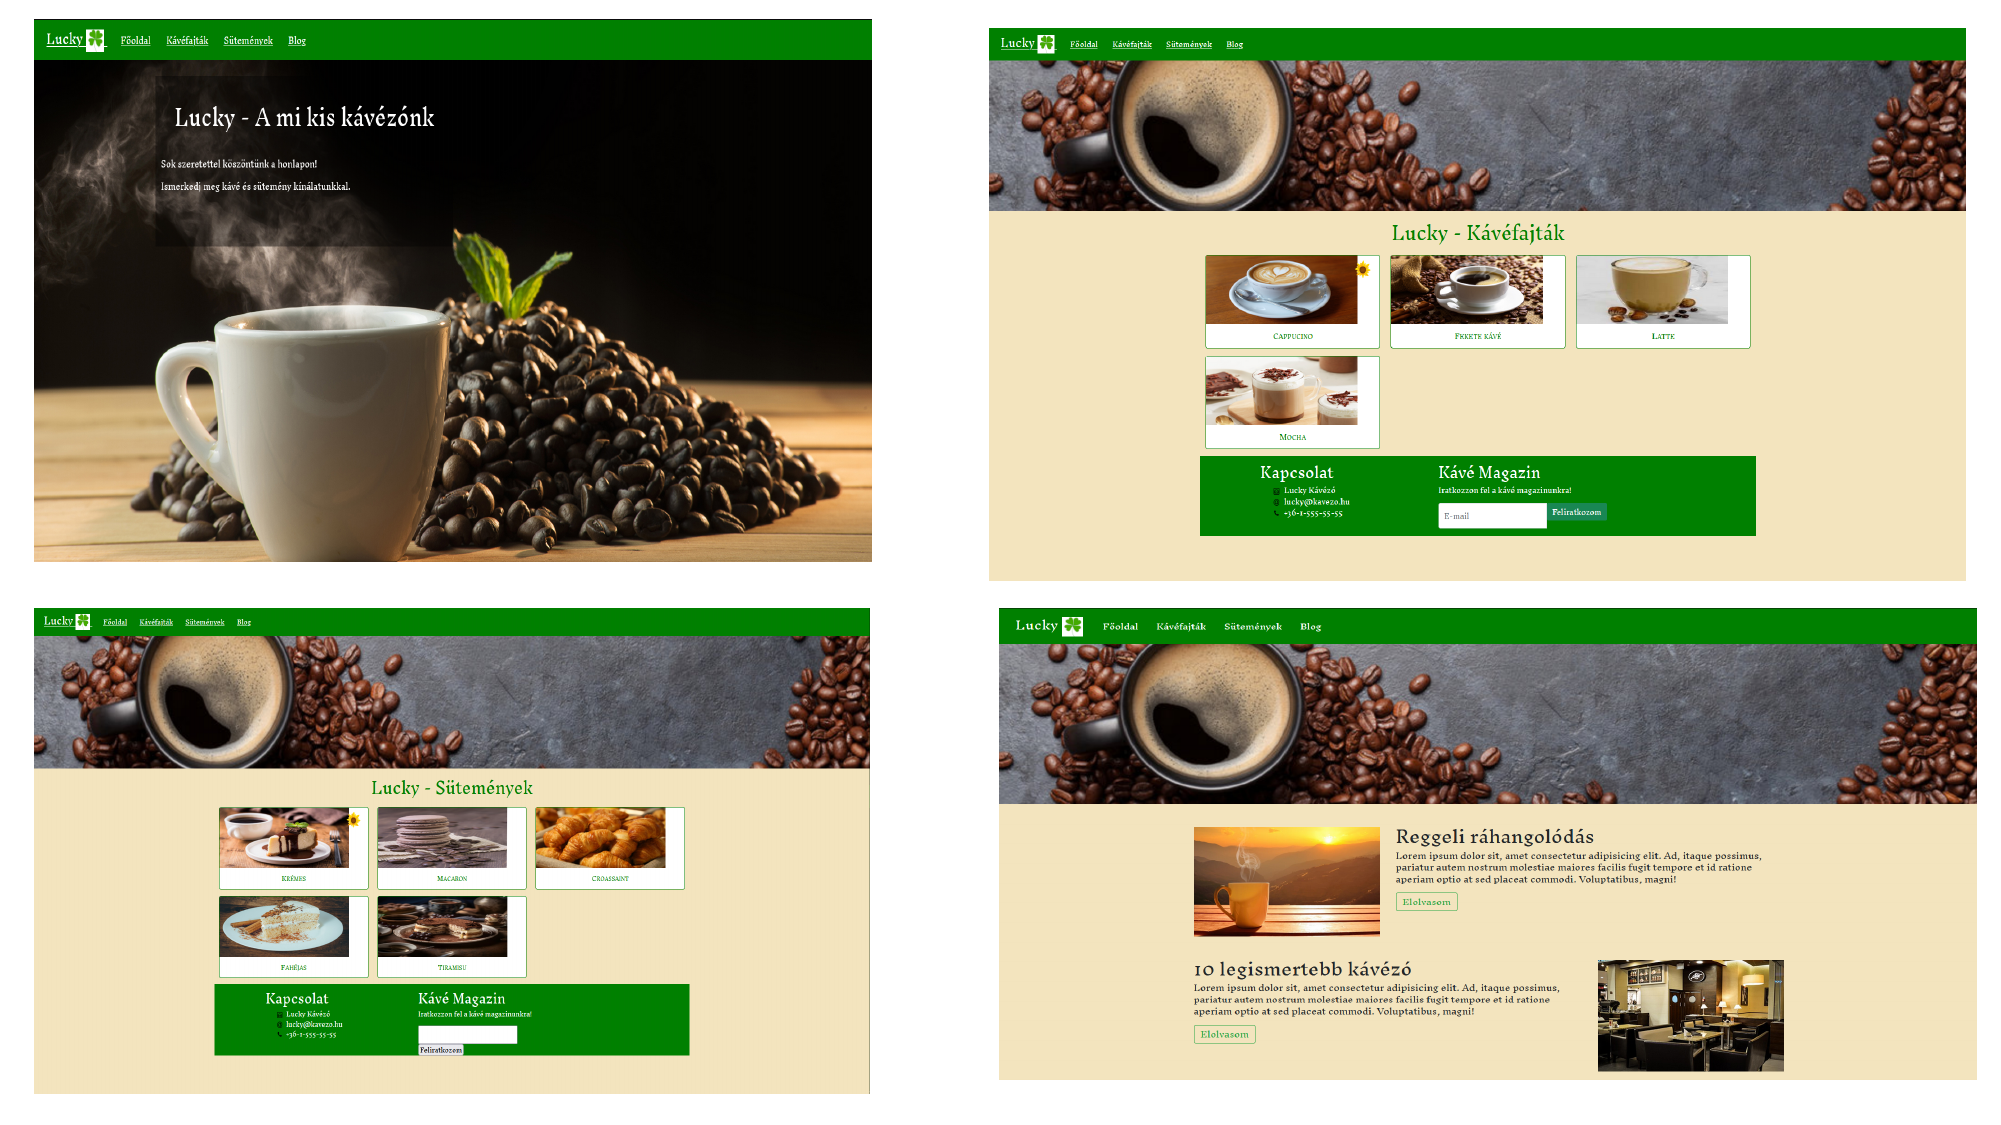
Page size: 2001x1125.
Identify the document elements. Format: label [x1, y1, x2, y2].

picture [34, 19, 872, 562]
picture [989, 28, 1966, 582]
picture [34, 608, 870, 1094]
picture [999, 608, 1977, 1080]
